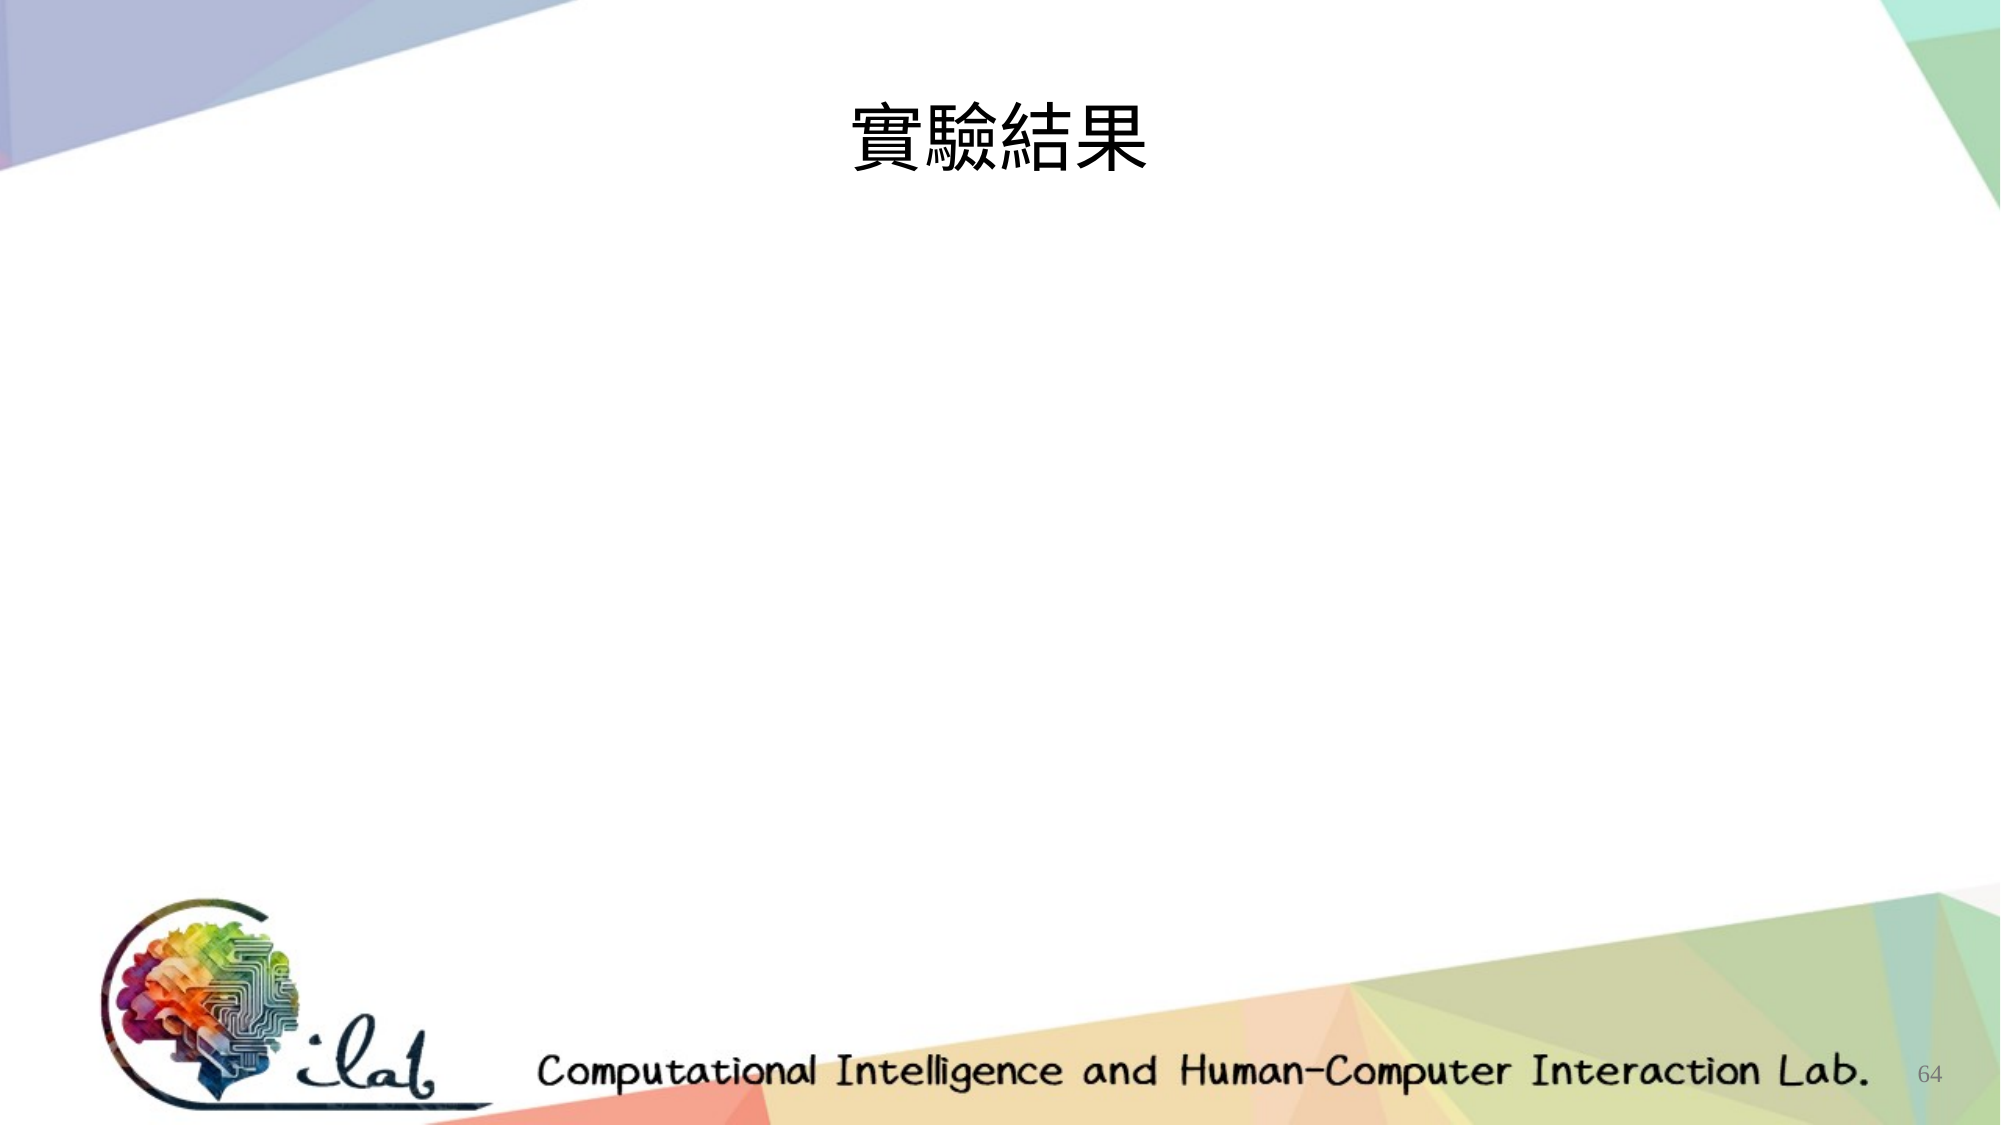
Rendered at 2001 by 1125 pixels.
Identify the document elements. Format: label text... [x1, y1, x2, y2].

slide_number 64 [1507, 1042, 1958, 1103]
text_box 實驗結果 [835, 82, 1165, 188]
picture [0, 0, 2001, 1125]
